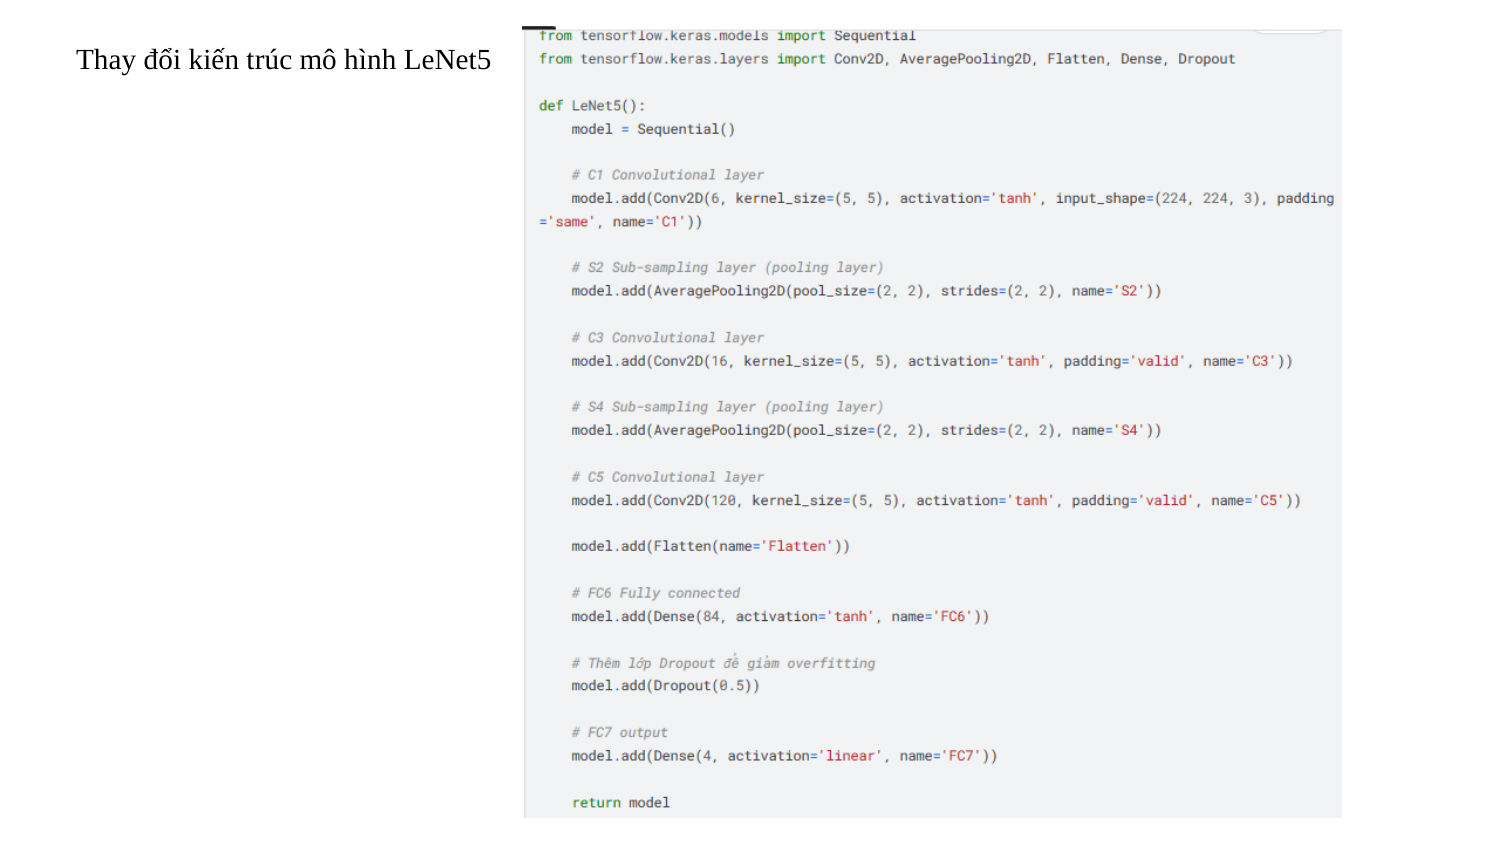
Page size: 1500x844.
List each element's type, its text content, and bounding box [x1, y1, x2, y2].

text_box Thay đổi kiến trúc mô hình LeNet5 [61, 32, 517, 83]
picture [522, 25, 1342, 819]
